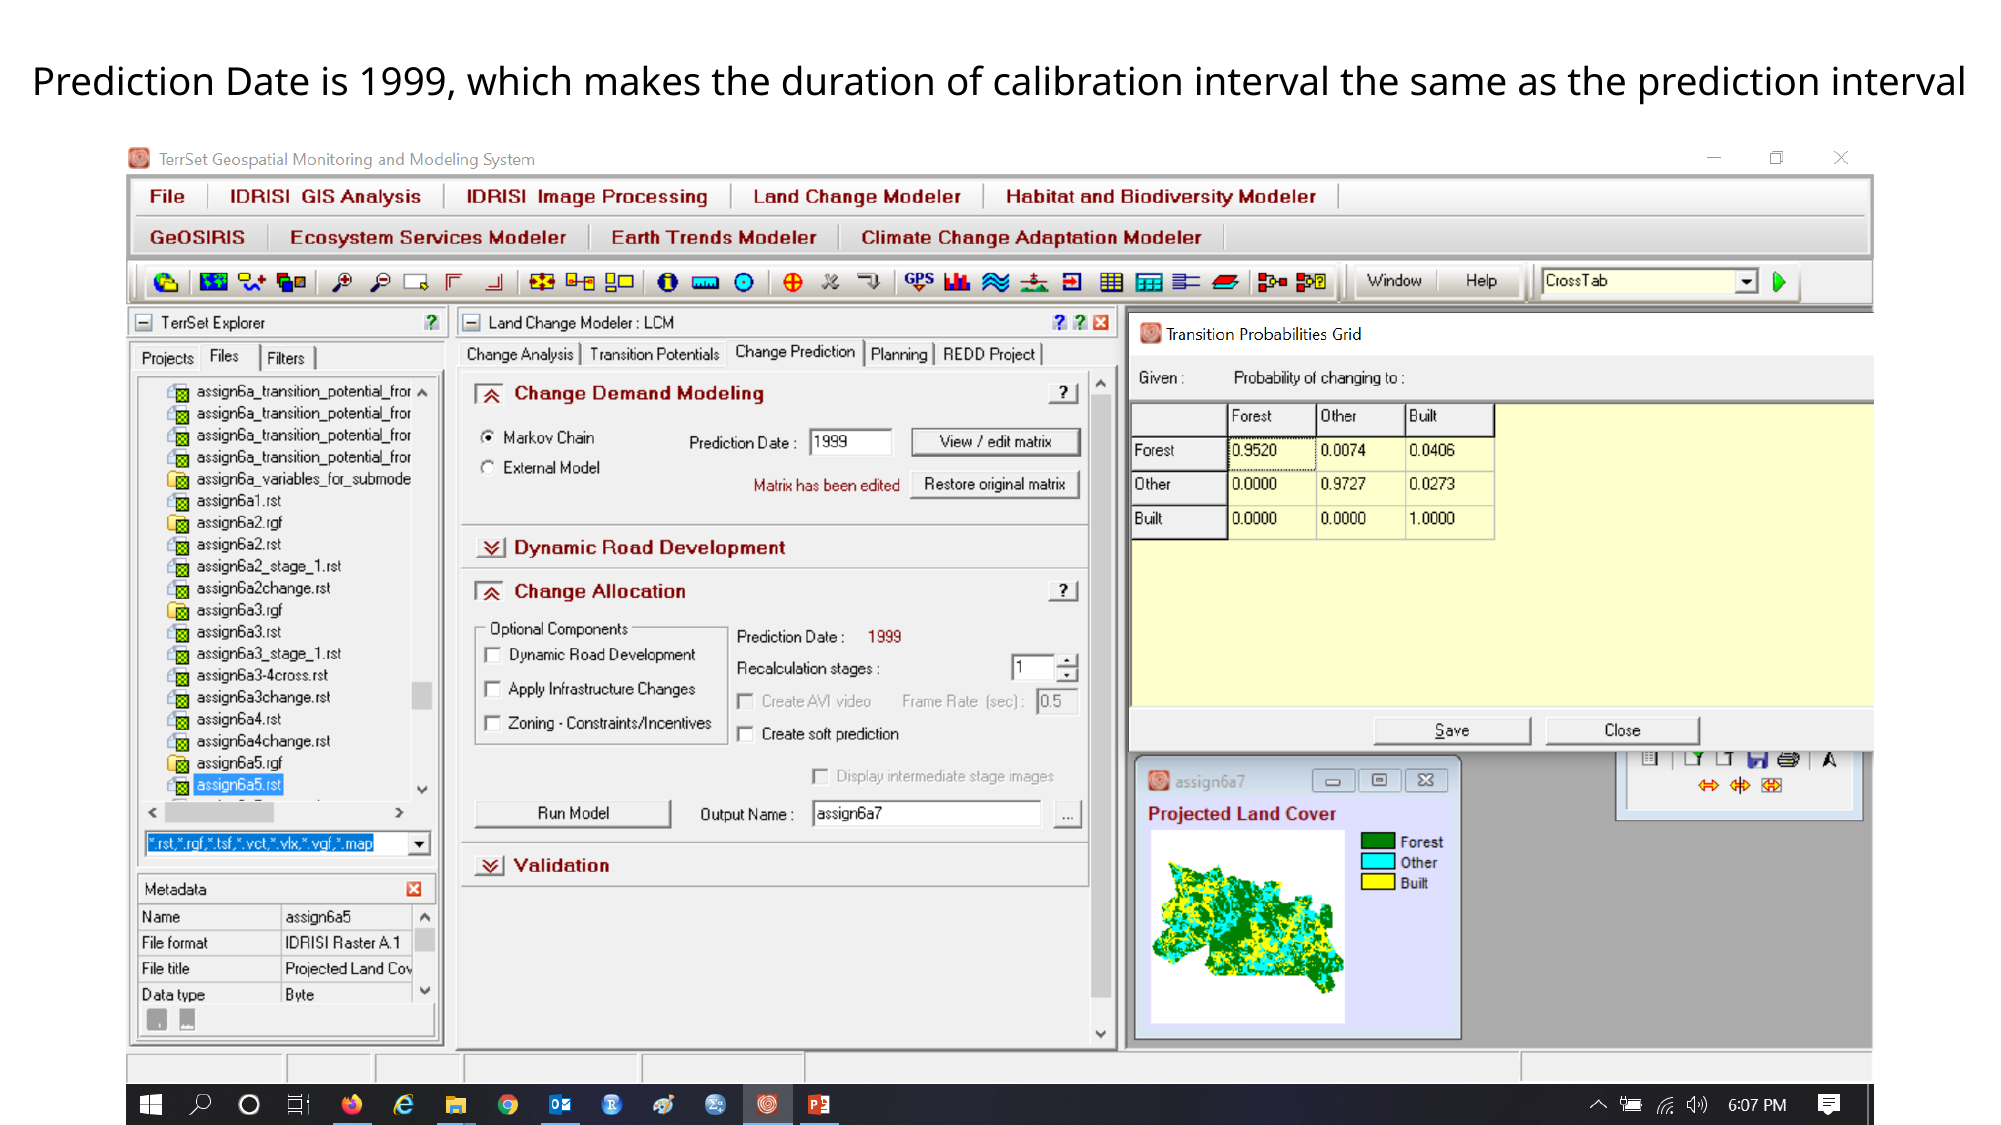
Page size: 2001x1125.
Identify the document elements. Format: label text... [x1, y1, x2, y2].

title Prediction Date is 1999, which makes the duration of calibration interval the same as the prediction interval [0, 53, 2000, 114]
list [126, 142, 1874, 1125]
